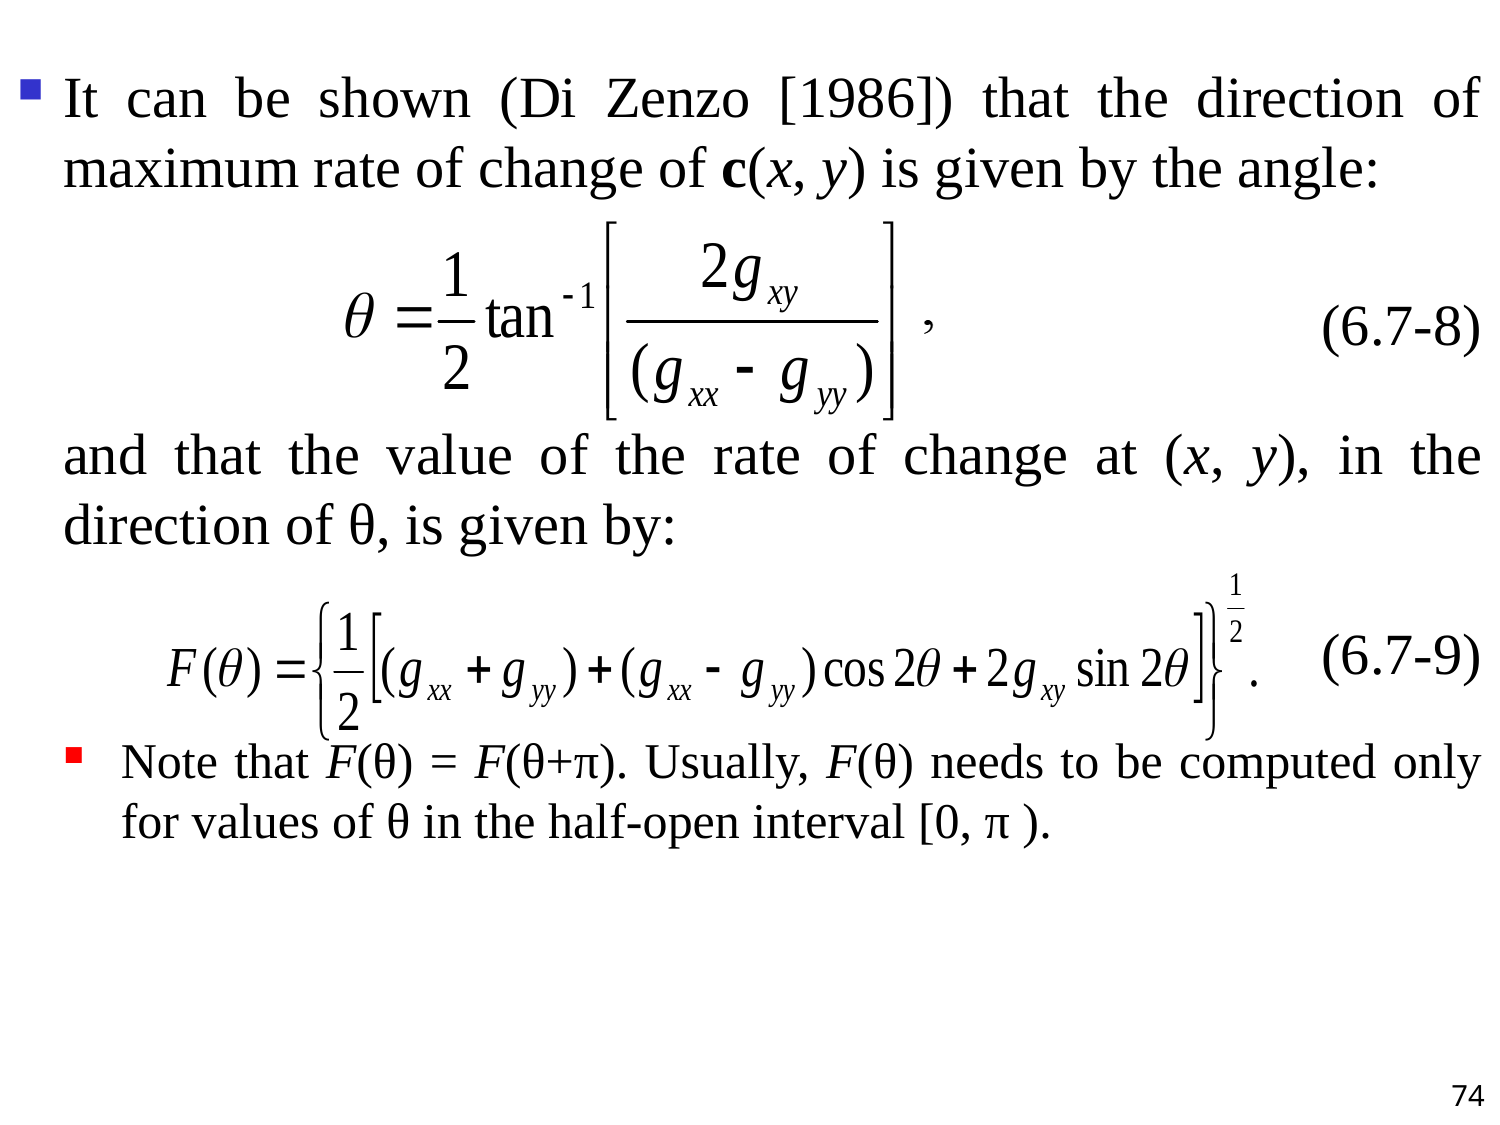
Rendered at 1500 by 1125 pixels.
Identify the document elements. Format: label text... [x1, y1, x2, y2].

picture [922, 305, 936, 337]
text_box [336, 210, 917, 433]
list It can be shown (Di Zenzo [1986]) that the direction of maximum rate of change of c(x, y) is given by the angle: (6.7-8) and that the value of the rate of change at (x, y), in the direction of θ, is given by: (6.7-9) Note that F(θ) = F(θ+π). Usually, F(θ) needs to be computed only for values of θ in the half-open interval [0, π ). [17, 58, 1483, 1083]
slide_number 74 [1234, 1082, 1500, 1125]
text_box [159, 558, 1268, 753]
